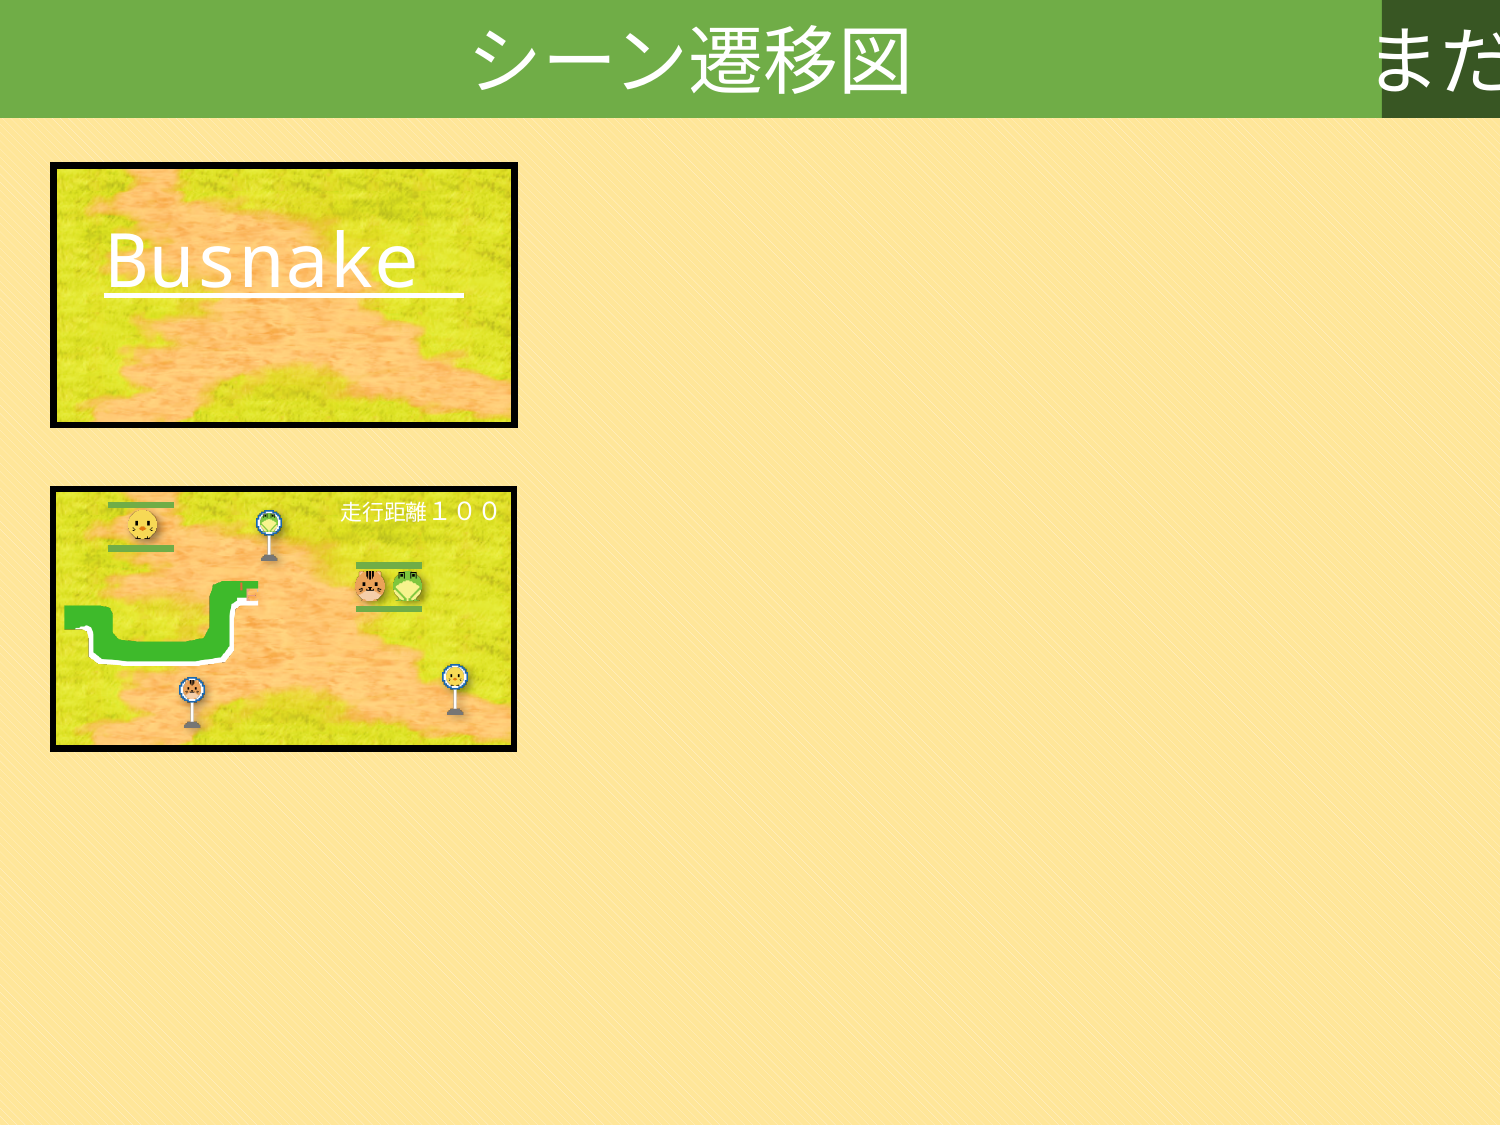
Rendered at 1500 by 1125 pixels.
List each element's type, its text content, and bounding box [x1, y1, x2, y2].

text_box まだ [1381, 0, 1500, 119]
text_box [52, 489, 514, 749]
text_box Busnake [200, 234, 369, 280]
text_box シーン遷移図 [0, 0, 1381, 119]
text_box [52, 165, 516, 426]
